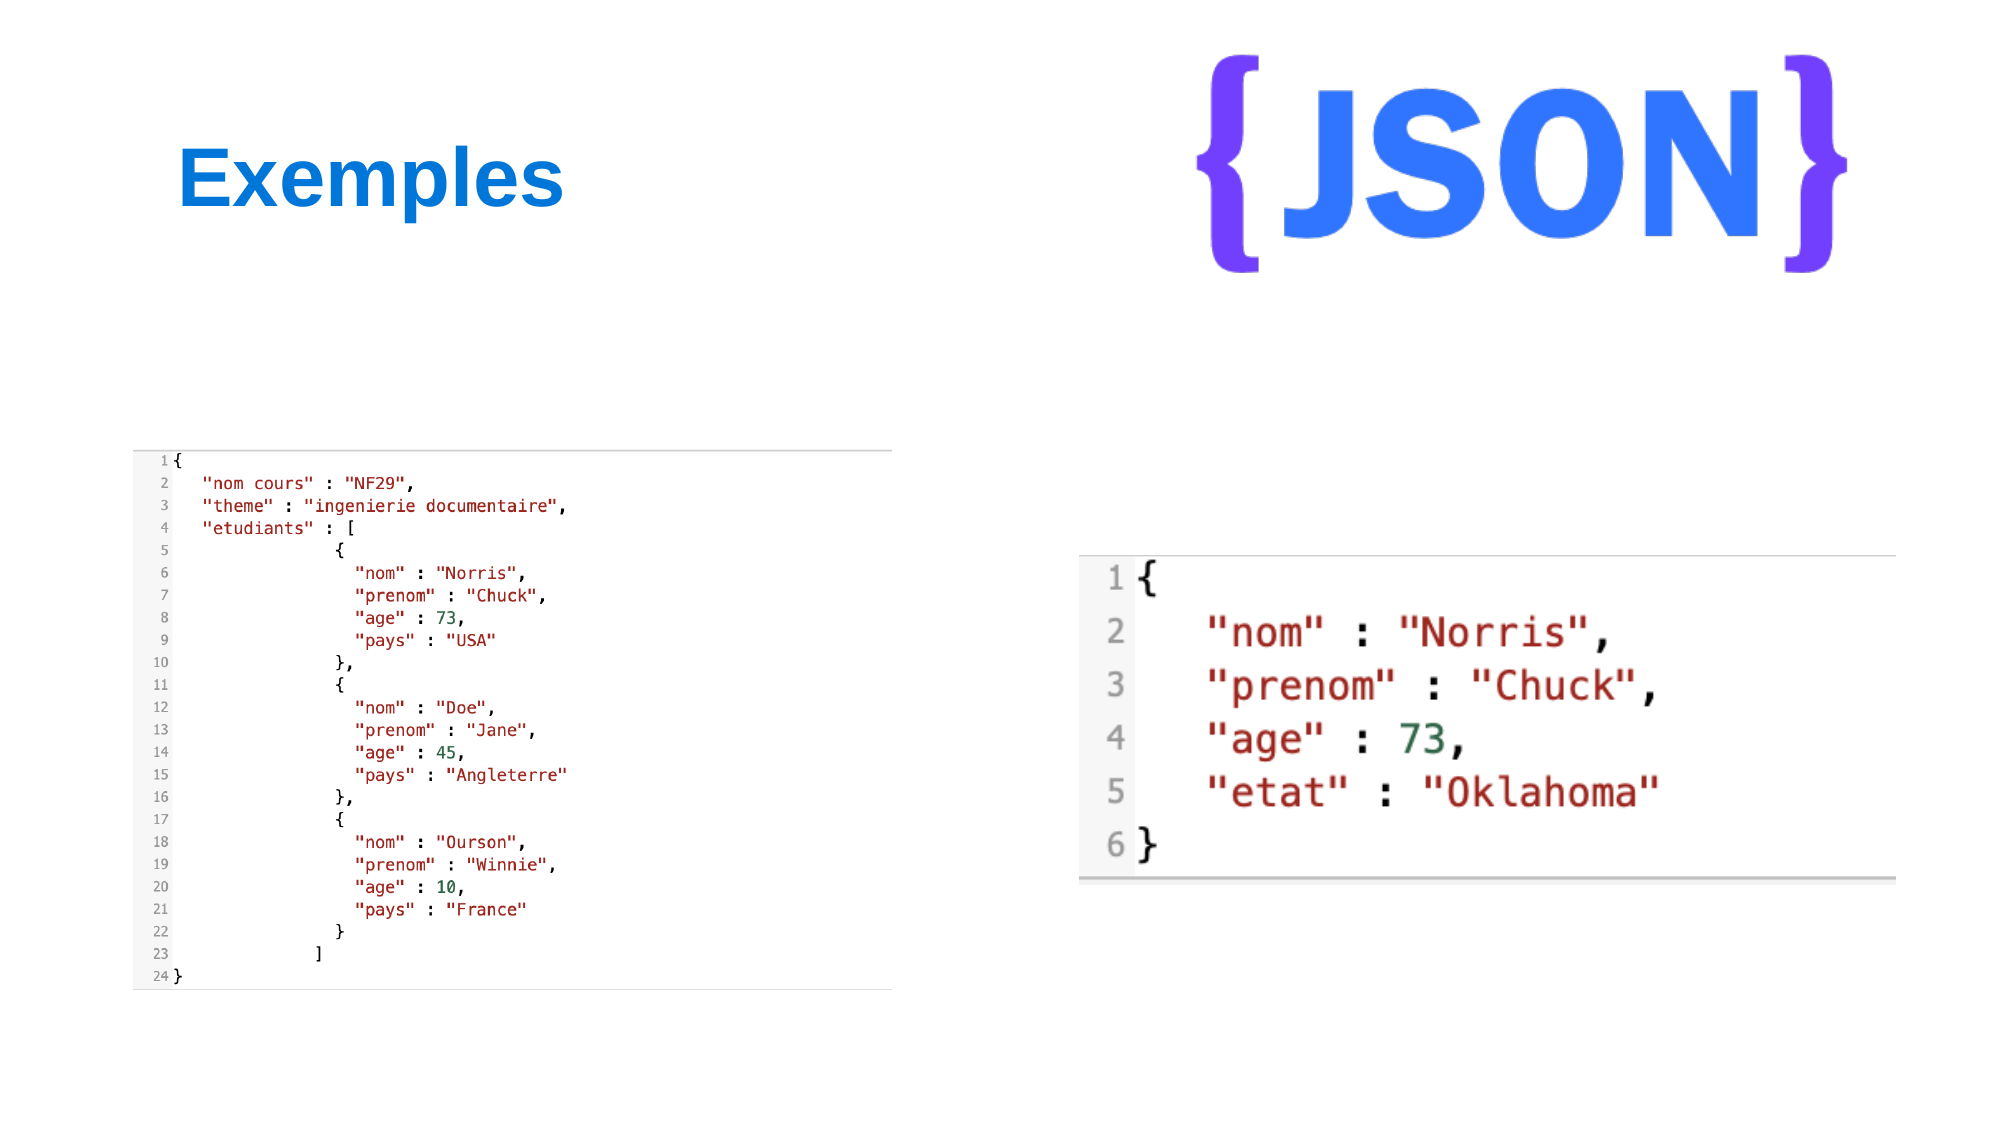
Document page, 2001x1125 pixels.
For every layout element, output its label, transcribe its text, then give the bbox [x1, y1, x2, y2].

title Exemples [162, 55, 1177, 233]
picture [1177, 36, 1873, 292]
picture [133, 449, 892, 990]
picture [1079, 555, 1896, 885]
